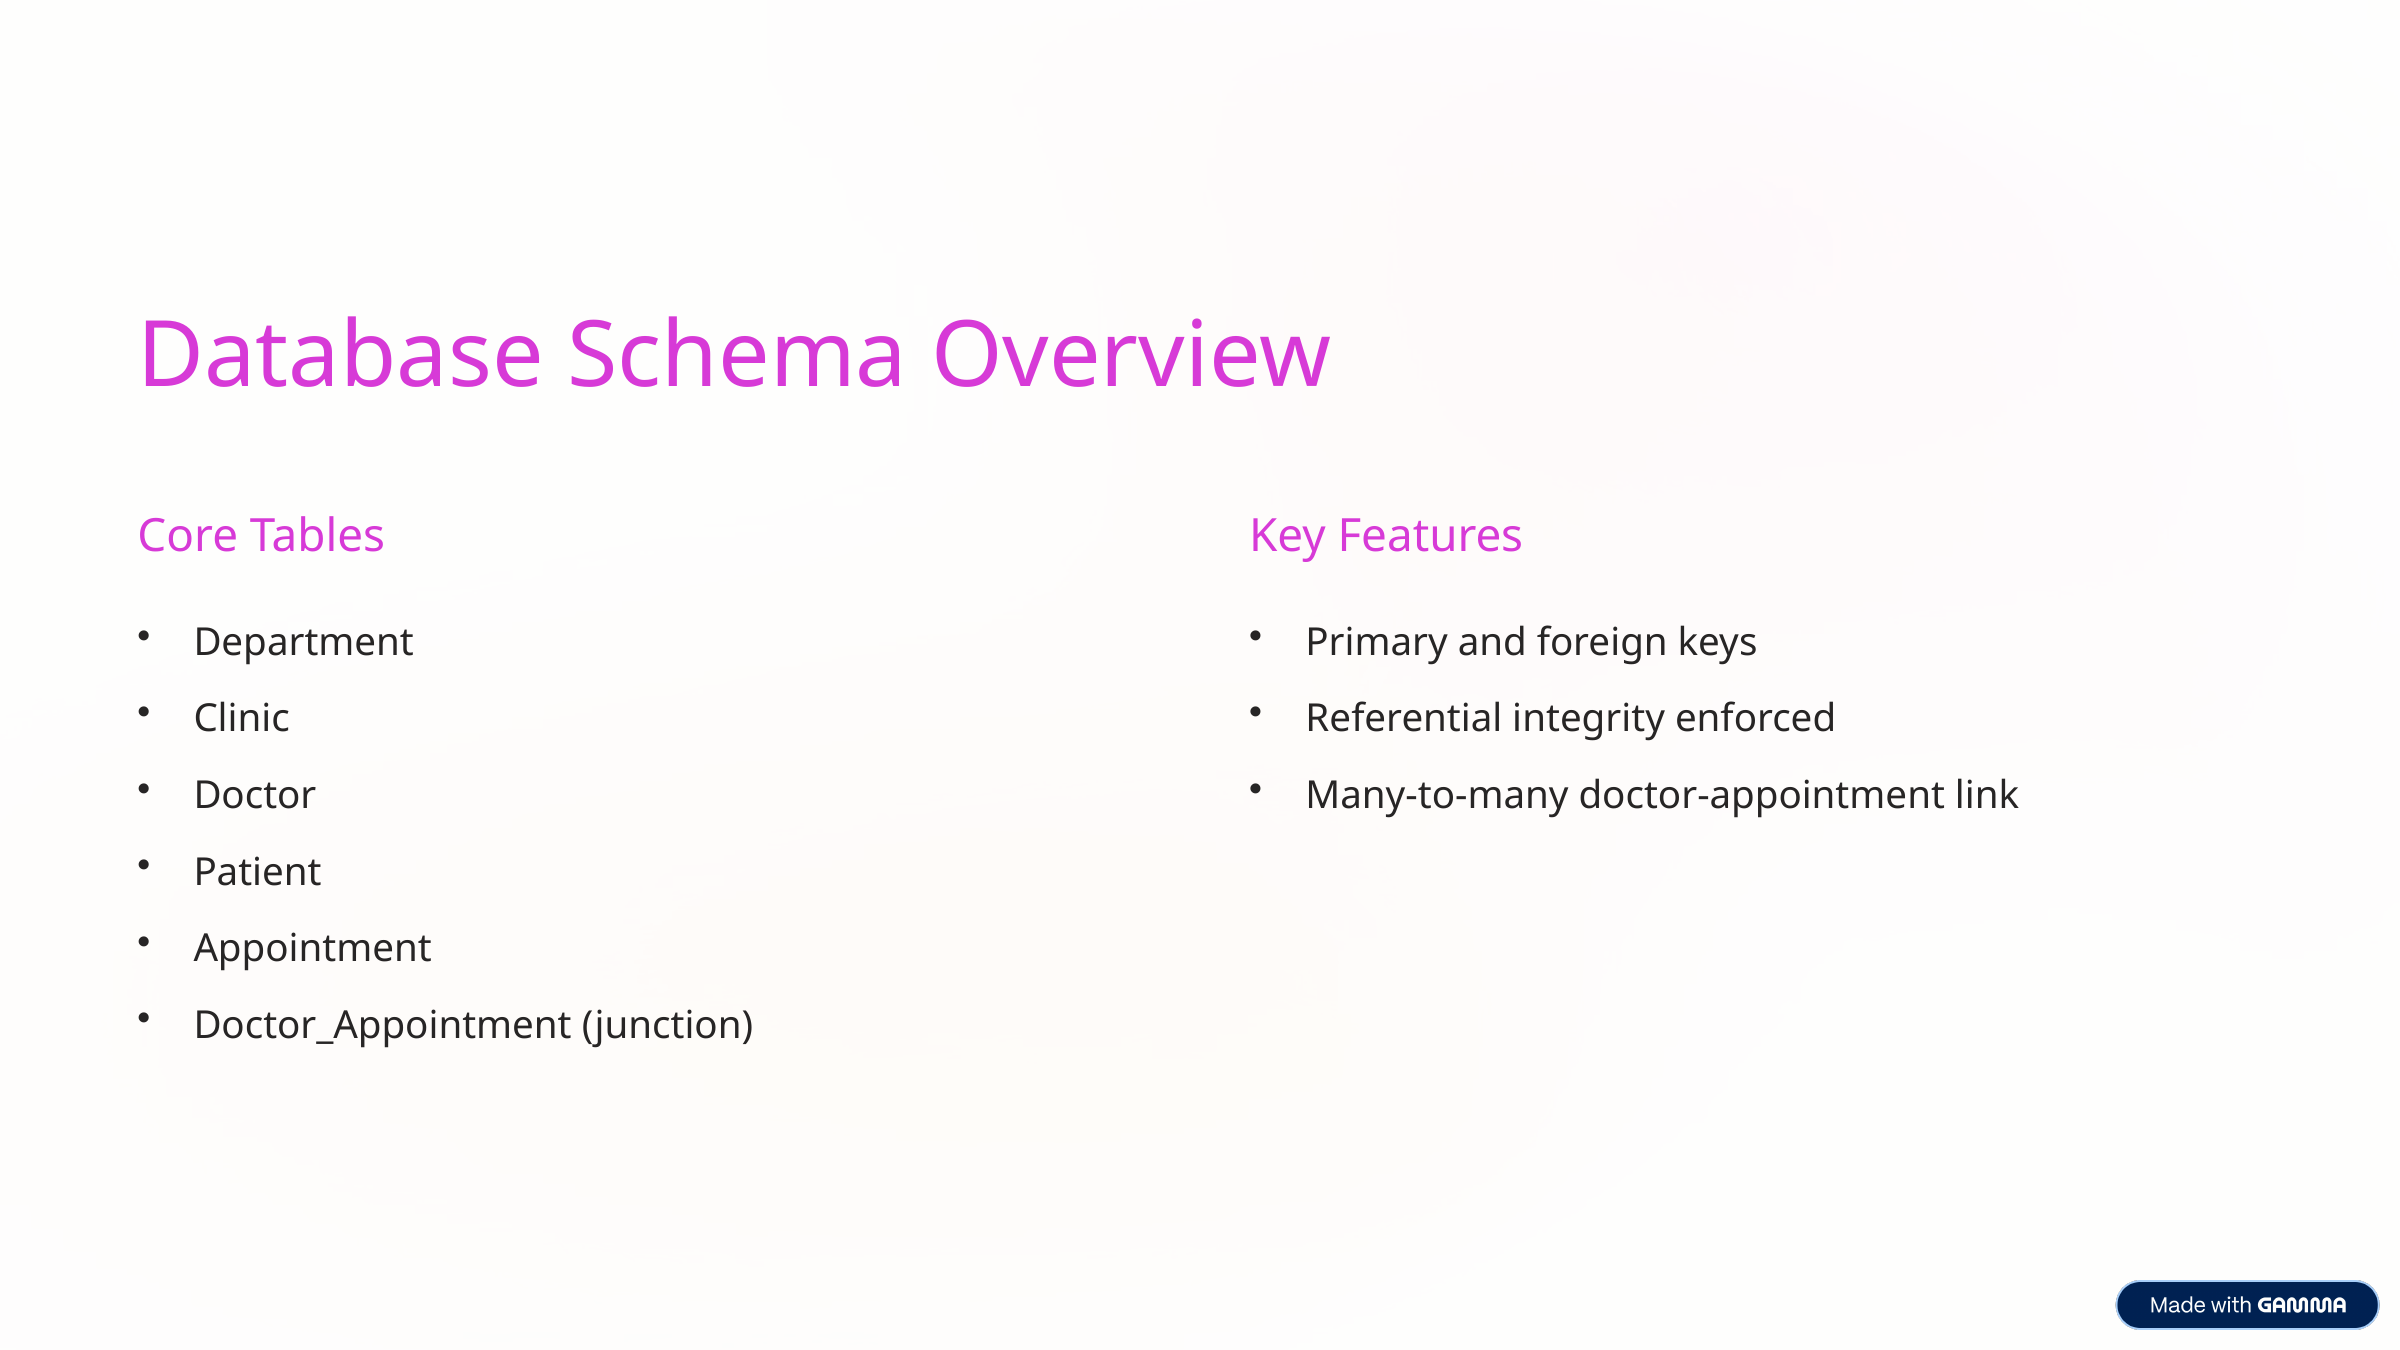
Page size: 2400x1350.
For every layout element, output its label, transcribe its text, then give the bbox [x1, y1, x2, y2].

text_box Primary and foreign keys [1249, 600, 2264, 664]
text_box Key Features [1249, 503, 1712, 562]
text_box Patient [137, 830, 1152, 894]
text_box Many-to-many doctor-appointment link [1249, 753, 2264, 817]
text_box Doctor_Appointment (junction) [137, 983, 1152, 1047]
text_box Department [137, 600, 1152, 664]
picture [2106, 1271, 2389, 1339]
text_box Clinic [137, 677, 1152, 740]
text_box Core Tables [137, 503, 600, 562]
text_box Appointment [137, 906, 1152, 970]
text_box Database Schema Overview [137, 289, 1286, 406]
text_box Doctor [137, 753, 1152, 817]
text_box Referential integrity enforced [1249, 677, 2264, 740]
